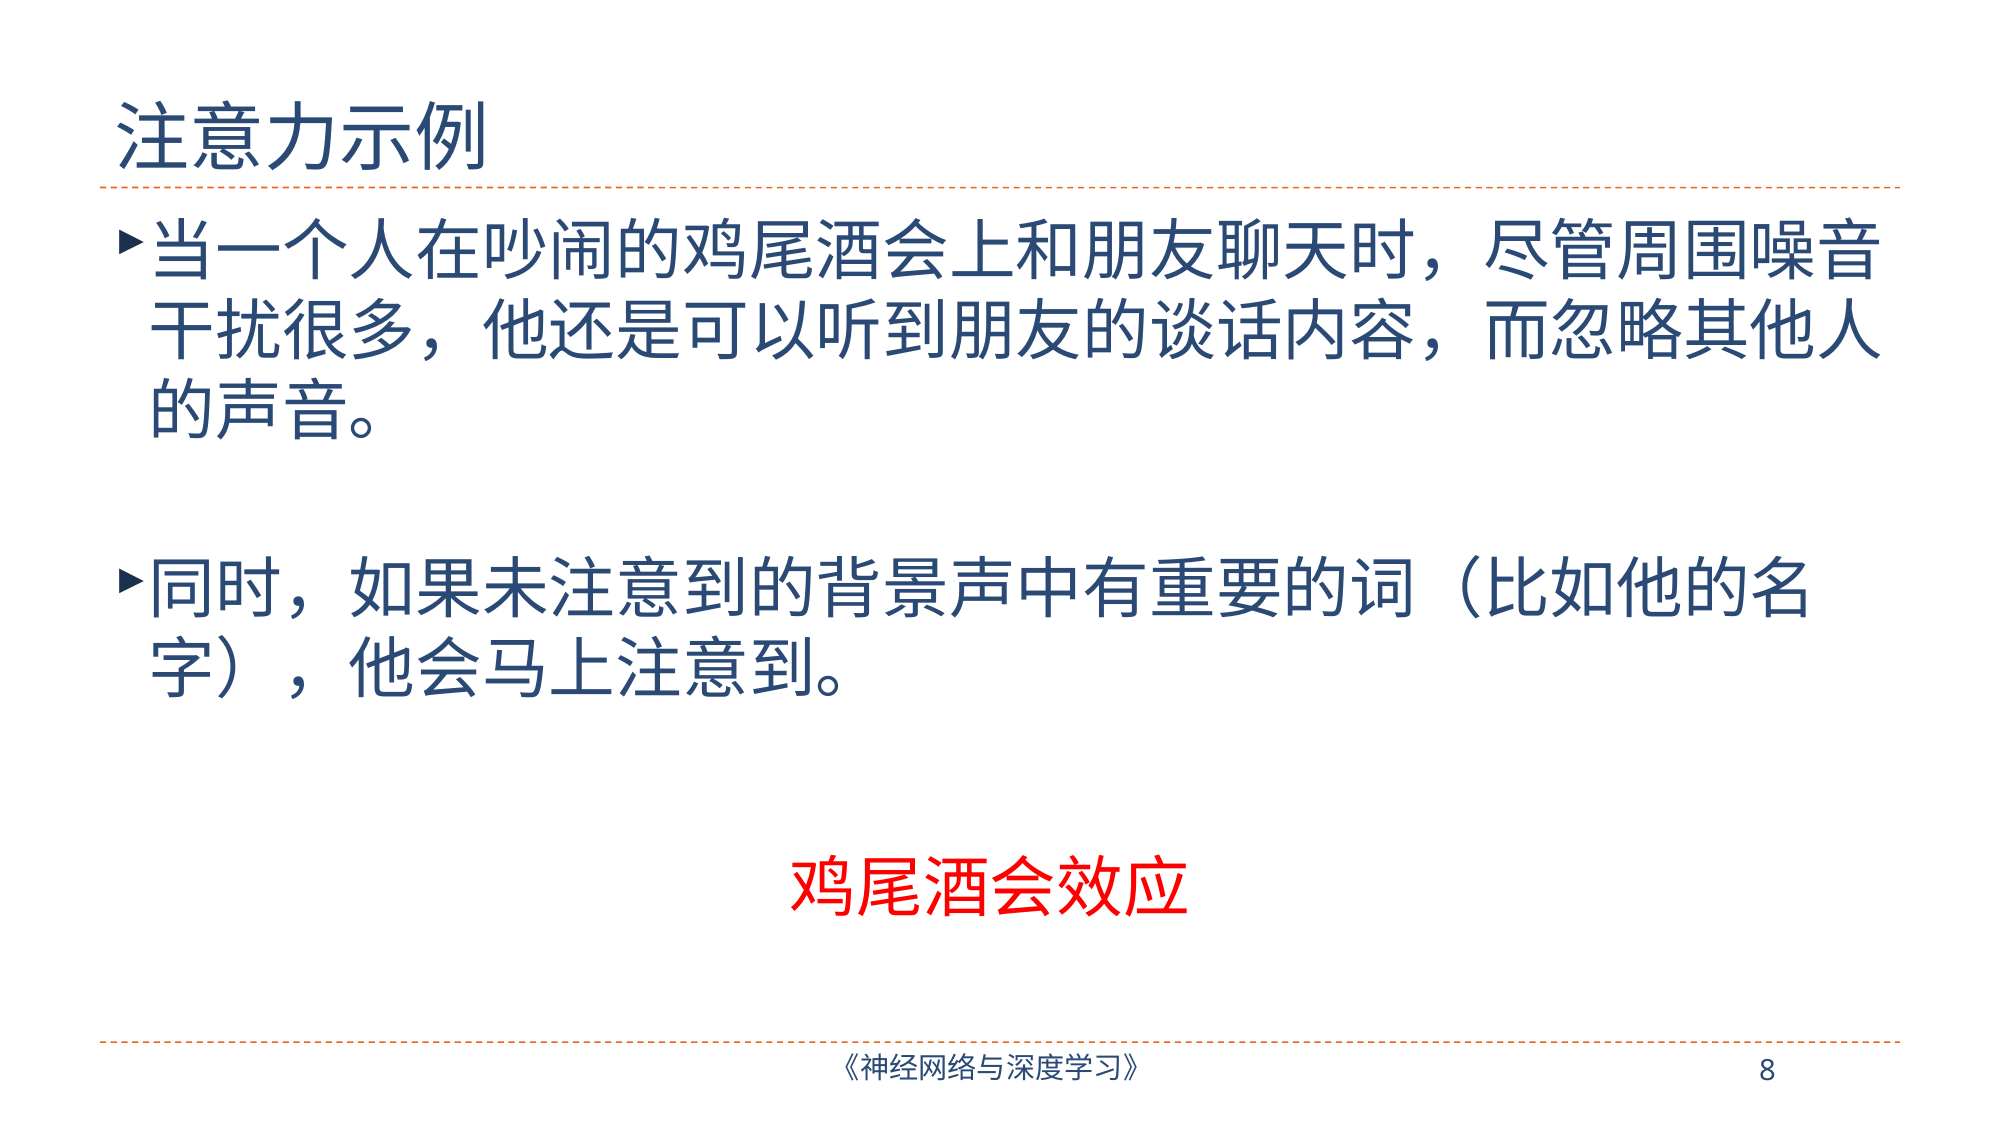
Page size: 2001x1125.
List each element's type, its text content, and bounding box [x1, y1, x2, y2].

title 注意力示例 [99, 24, 1900, 188]
list 当一个人在吵闹的鸡尾酒会上和朋友聊天时，尽管周围噪音干扰很多，他还是可以听到朋友的谈话内容，而忽略其他人的声音。 同时，如果未注意到的背景声中有重要的词（比如他的名字），他会马上注意到。 [99, 200, 1900, 1010]
text_box 鸡尾酒会效应 [774, 837, 1213, 933]
